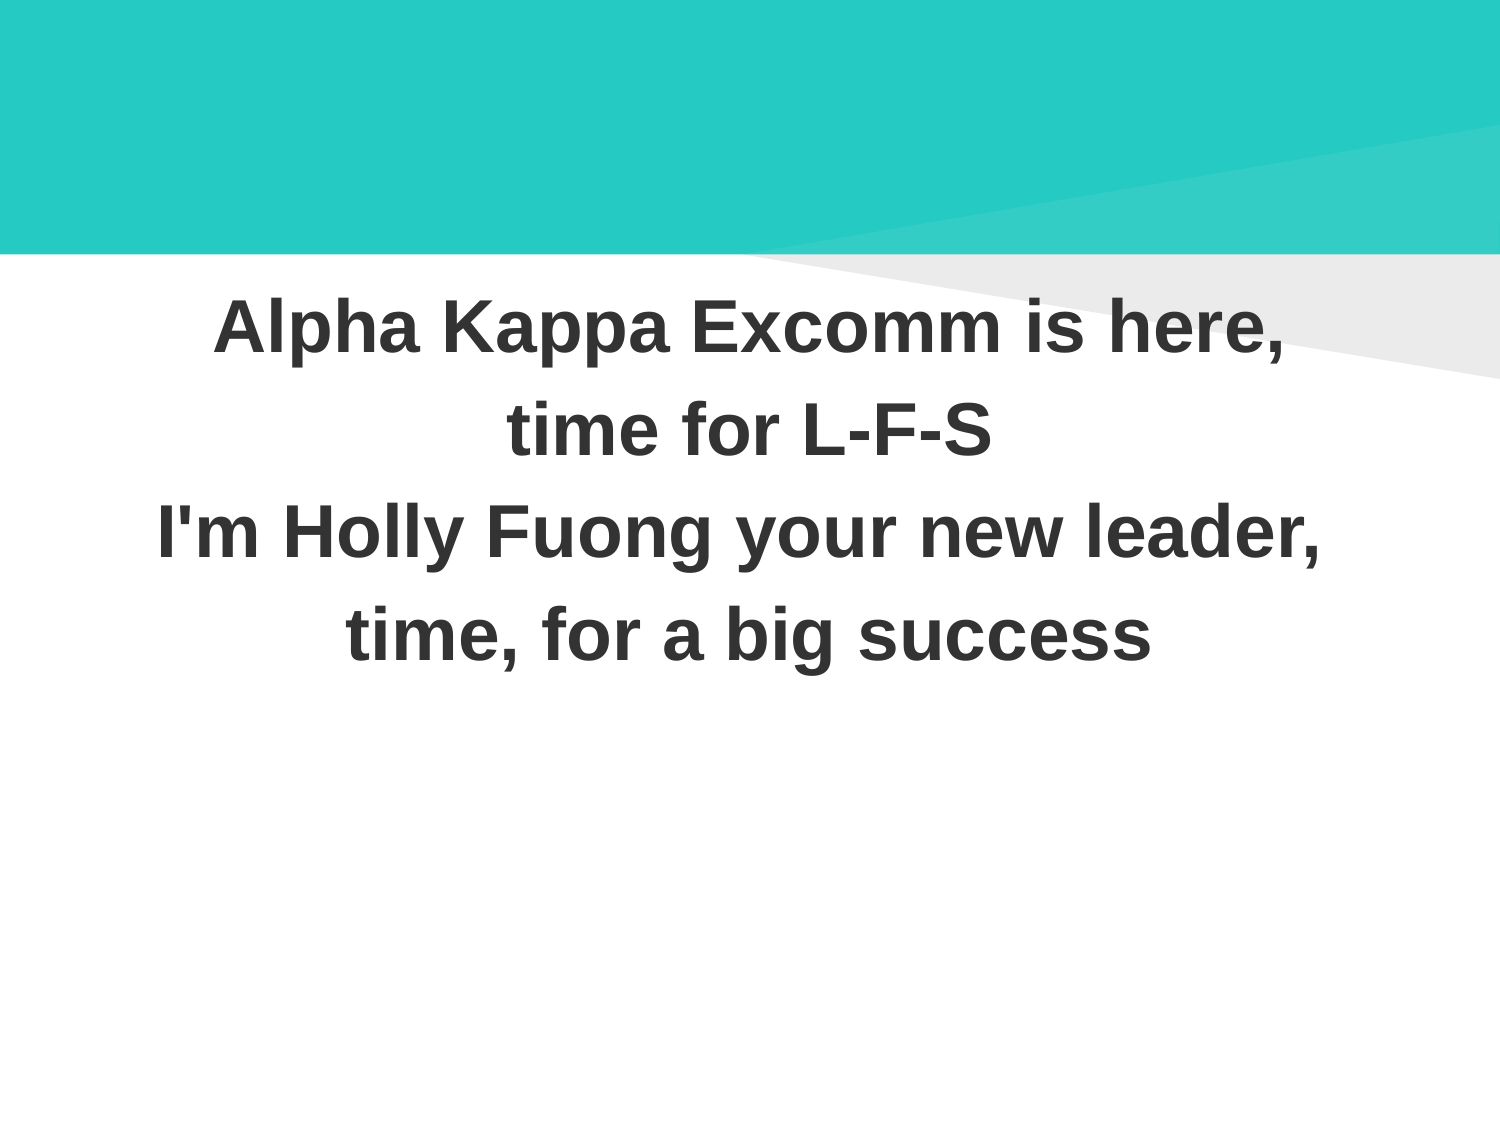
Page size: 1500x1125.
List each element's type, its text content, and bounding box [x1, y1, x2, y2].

list Alpha Kappa Excomm is here, time for L-F-S I'm Holly Fuong your new leader, time, for a big success [75, 262, 1425, 1078]
